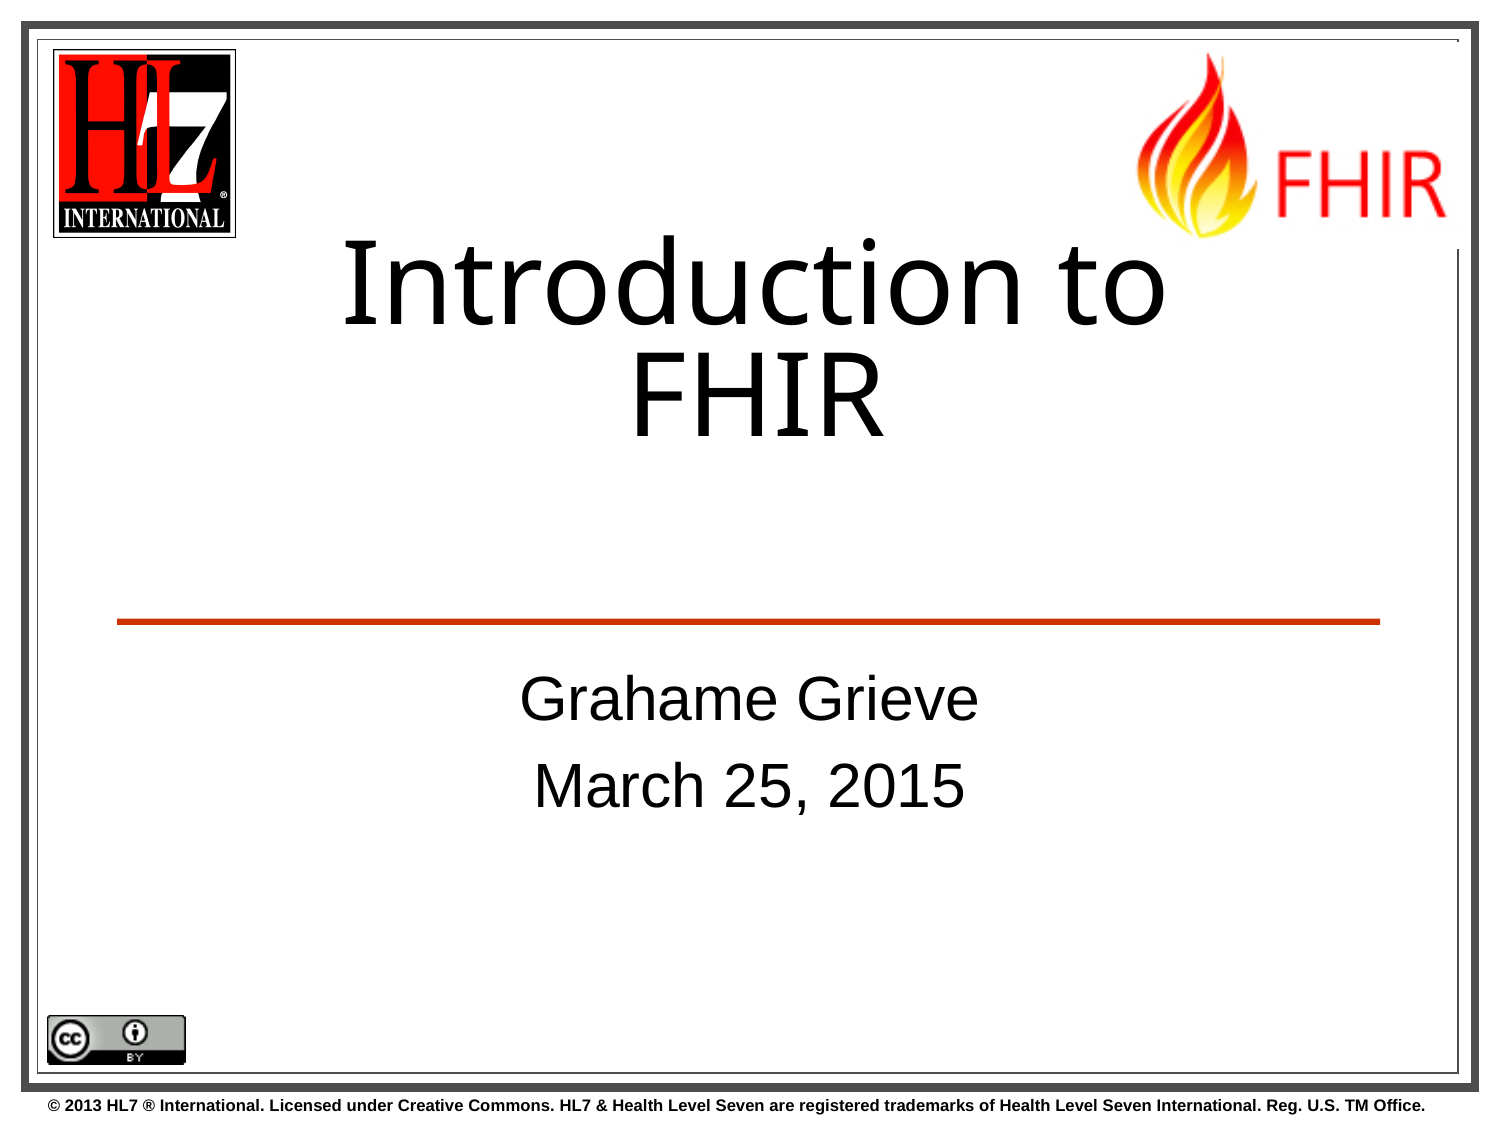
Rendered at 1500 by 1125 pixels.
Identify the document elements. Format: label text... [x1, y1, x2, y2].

picture [47, 1015, 186, 1065]
picture [1125, 42, 1459, 249]
subtitle Grahame Grieve March 25, 2015 [225, 650, 1275, 958]
title Introduction to FHIR [200, 137, 1313, 558]
picture [53, 49, 236, 238]
